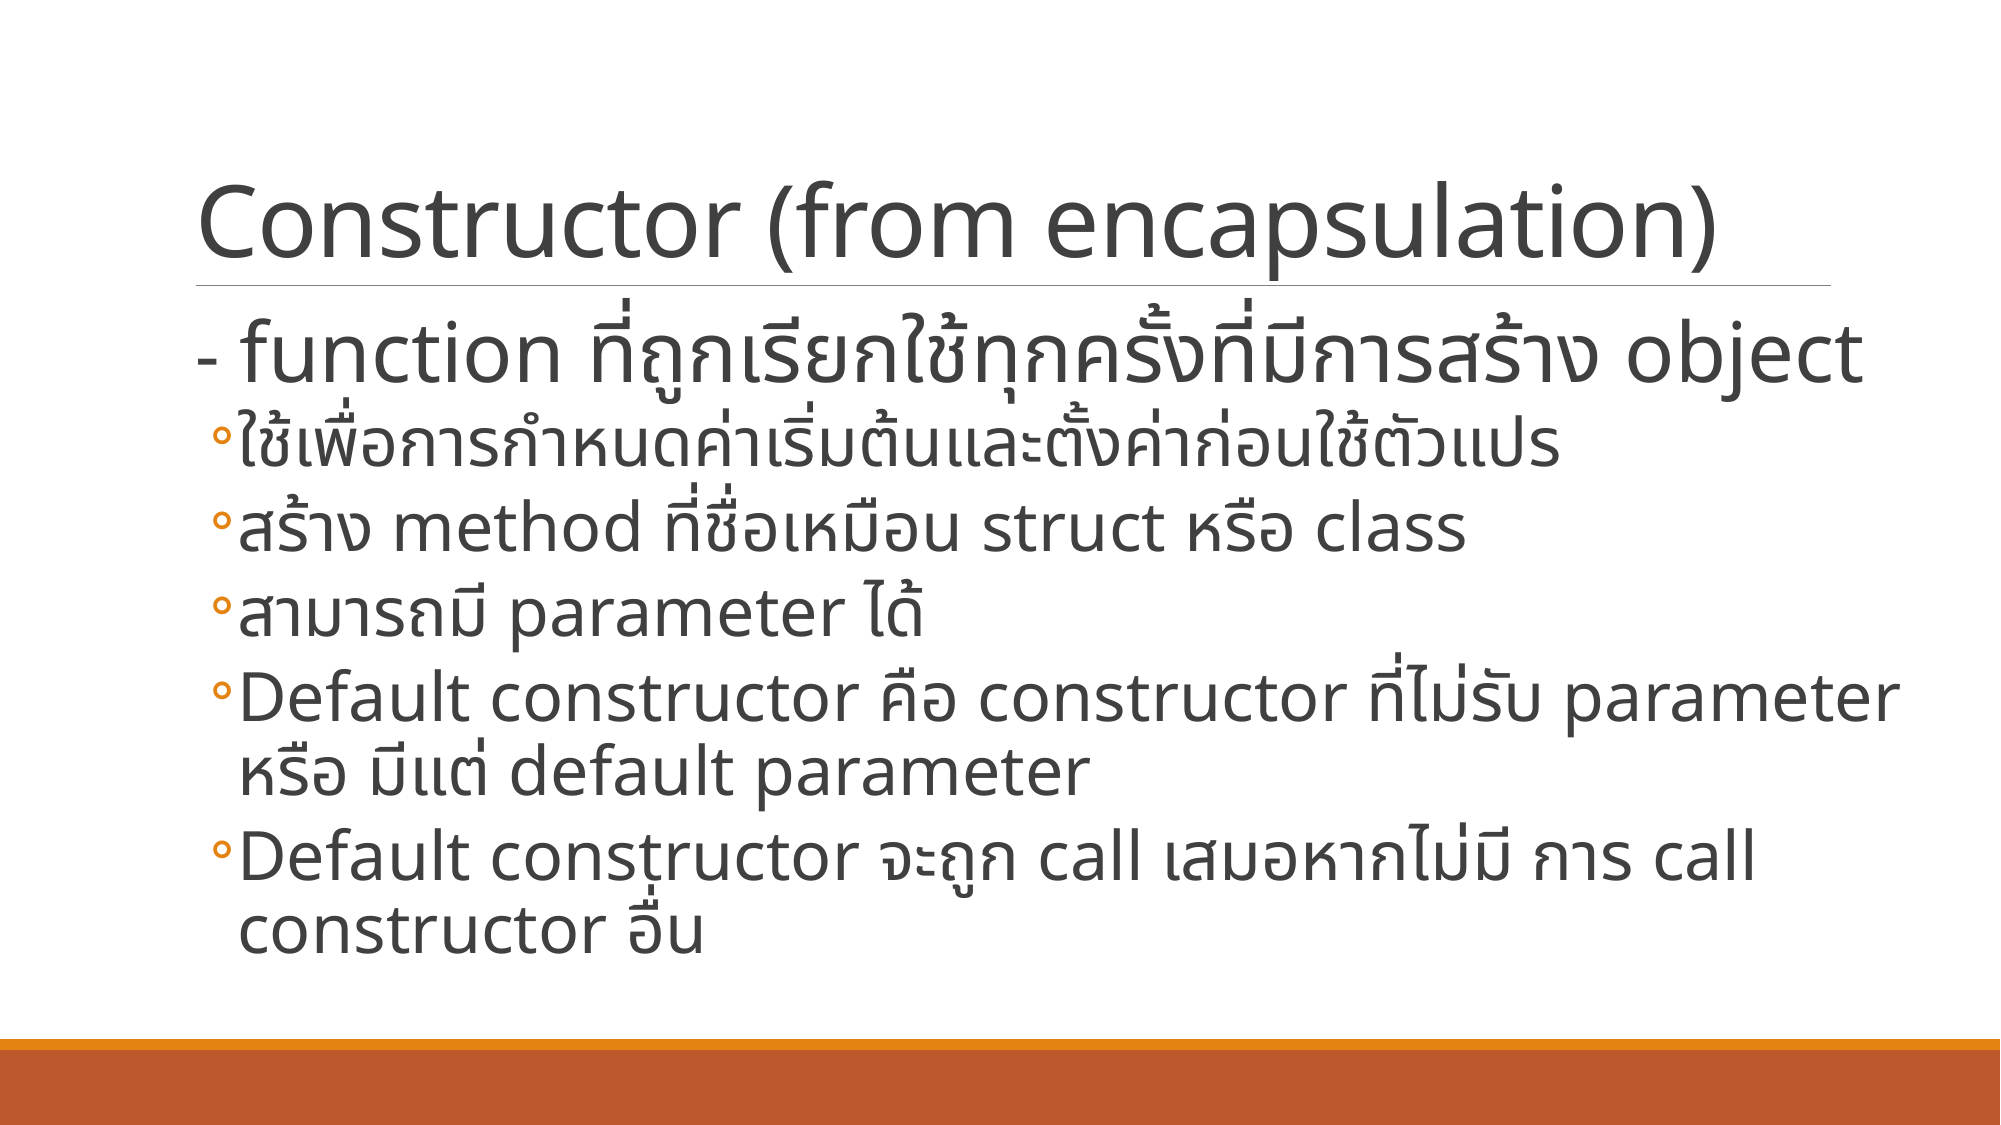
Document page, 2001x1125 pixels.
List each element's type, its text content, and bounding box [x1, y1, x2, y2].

title Constructor (from encapsulation) [180, 47, 1830, 285]
list - function ที่ถูกเรียกใช้ทุกครั้งที่มีการสร้าง object ใช้เพื่อการกำหนดค่าเริ่มต้นและตั้งค่าก่อนใช้ตัวแปร สร้าง method ที่ชื่อเหมือน struct หรือ class สามารถมี parameter ได้ Default constructor คือ constructor ที่ไม่รับ parameter หรือ มีแต่ default parameter Default constructor จะถูก call เสมอหากไม่มี การ call constructor อื่น [180, 302, 1920, 1050]
